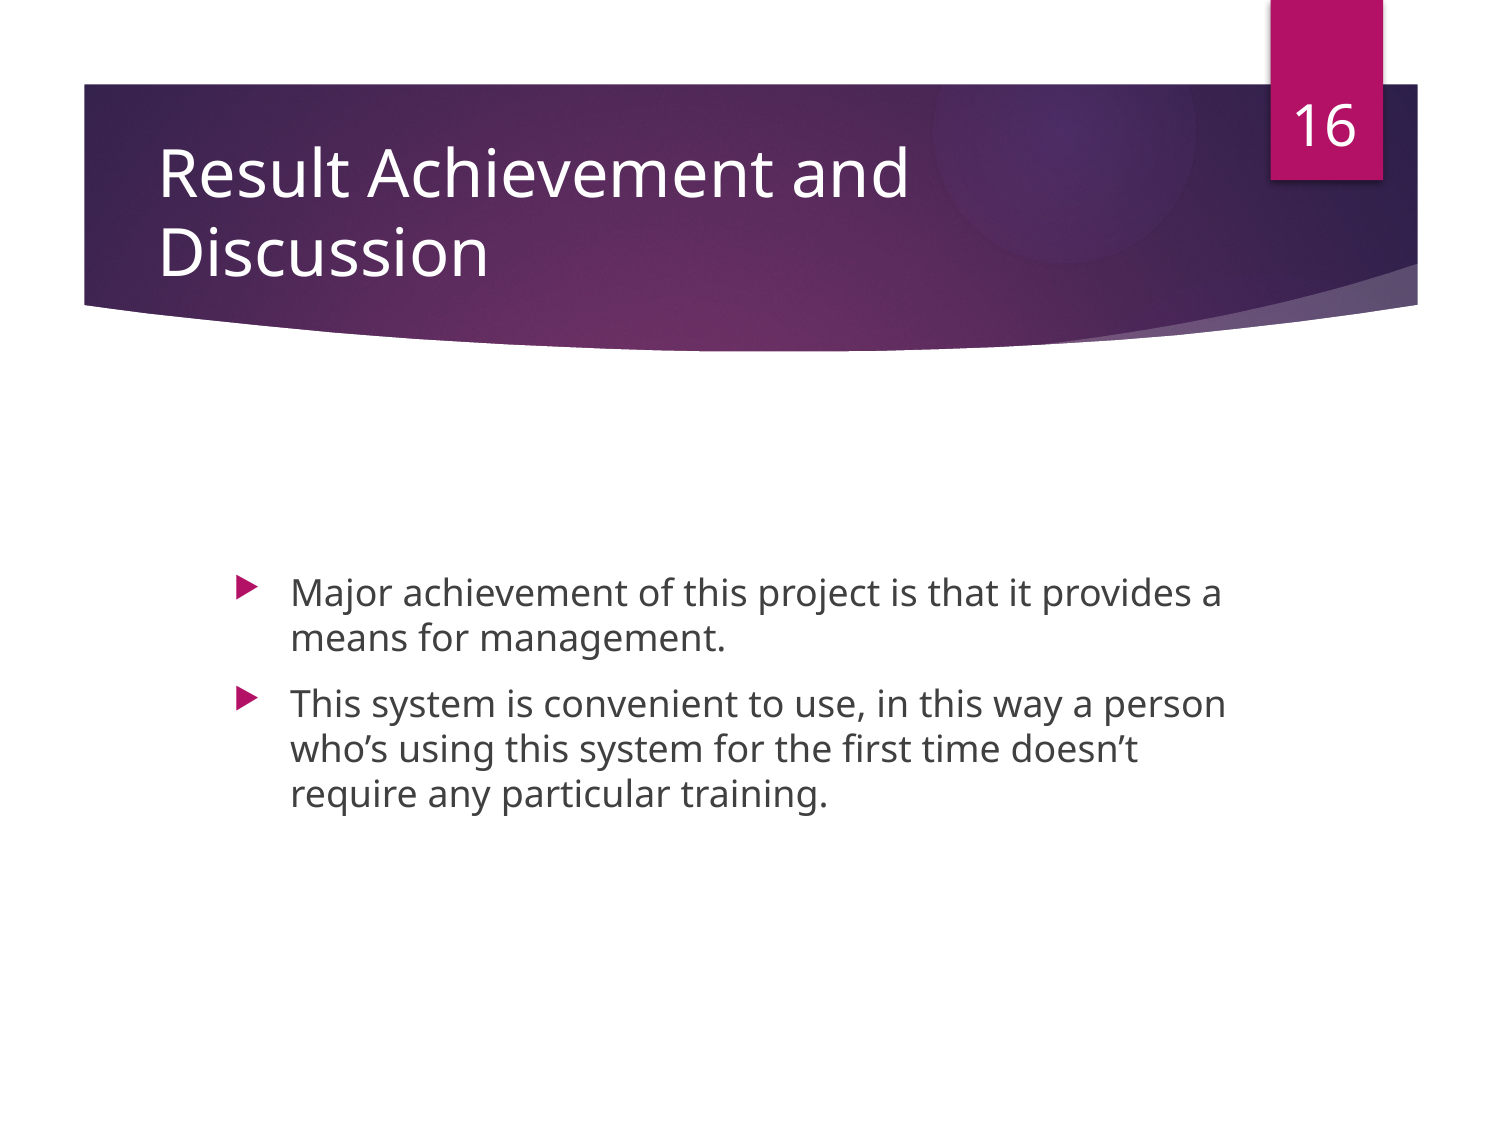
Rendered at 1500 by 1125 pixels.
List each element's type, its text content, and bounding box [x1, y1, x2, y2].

title Result Achievement and Discussion [142, 152, 1183, 269]
slide_number 16 [1259, 48, 1390, 175]
list Major achievement of this project is that it provides a means for management. This system is convenient to use, in this way a person who’s using this system for the first time doesn’t require any particular training. [218, 561, 1260, 845]
